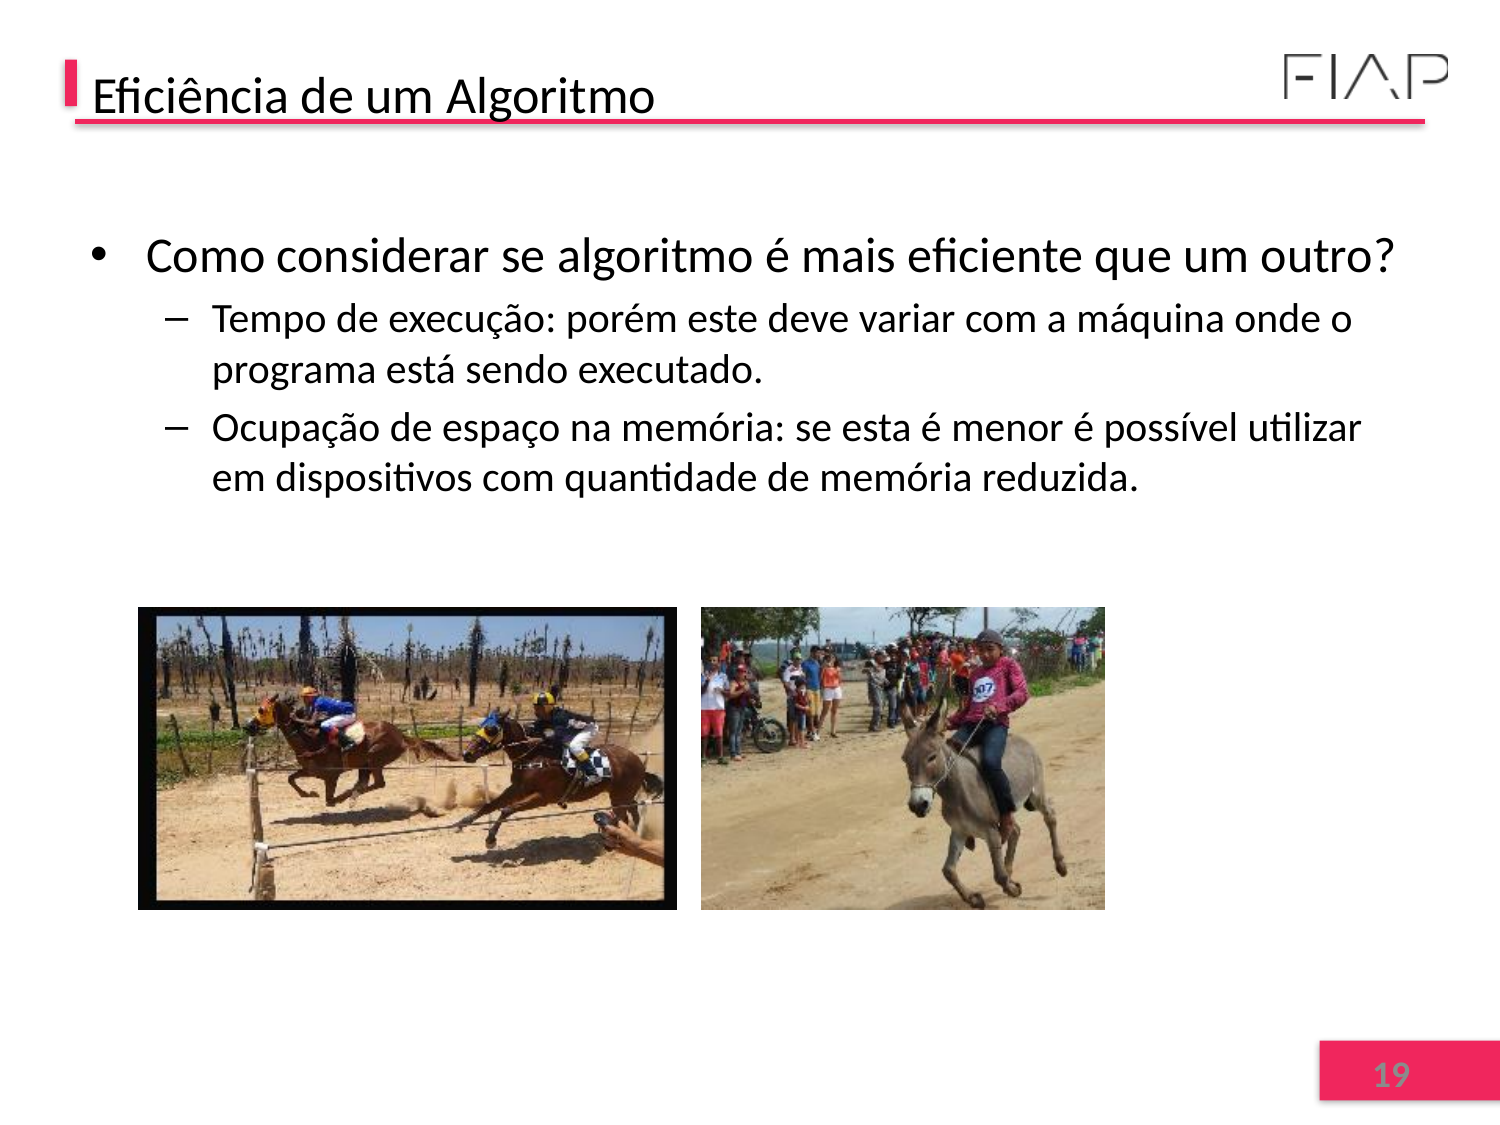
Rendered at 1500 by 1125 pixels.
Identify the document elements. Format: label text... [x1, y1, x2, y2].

picture [701, 606, 1106, 910]
list Como considerar se algoritmo é mais eficiente que um outro? Tempo de execução: porém este deve variar com a máquina onde o programa está sendo executado. Ocupação de espaço na memória: se esta é menor é possível utilizar em dispositivos com quantidade de memória reduzida. [75, 215, 1425, 958]
picture [138, 606, 677, 910]
slide_number 19 [1074, 1042, 1425, 1103]
title Eficiência de um Algoritmo [77, 53, 1427, 131]
